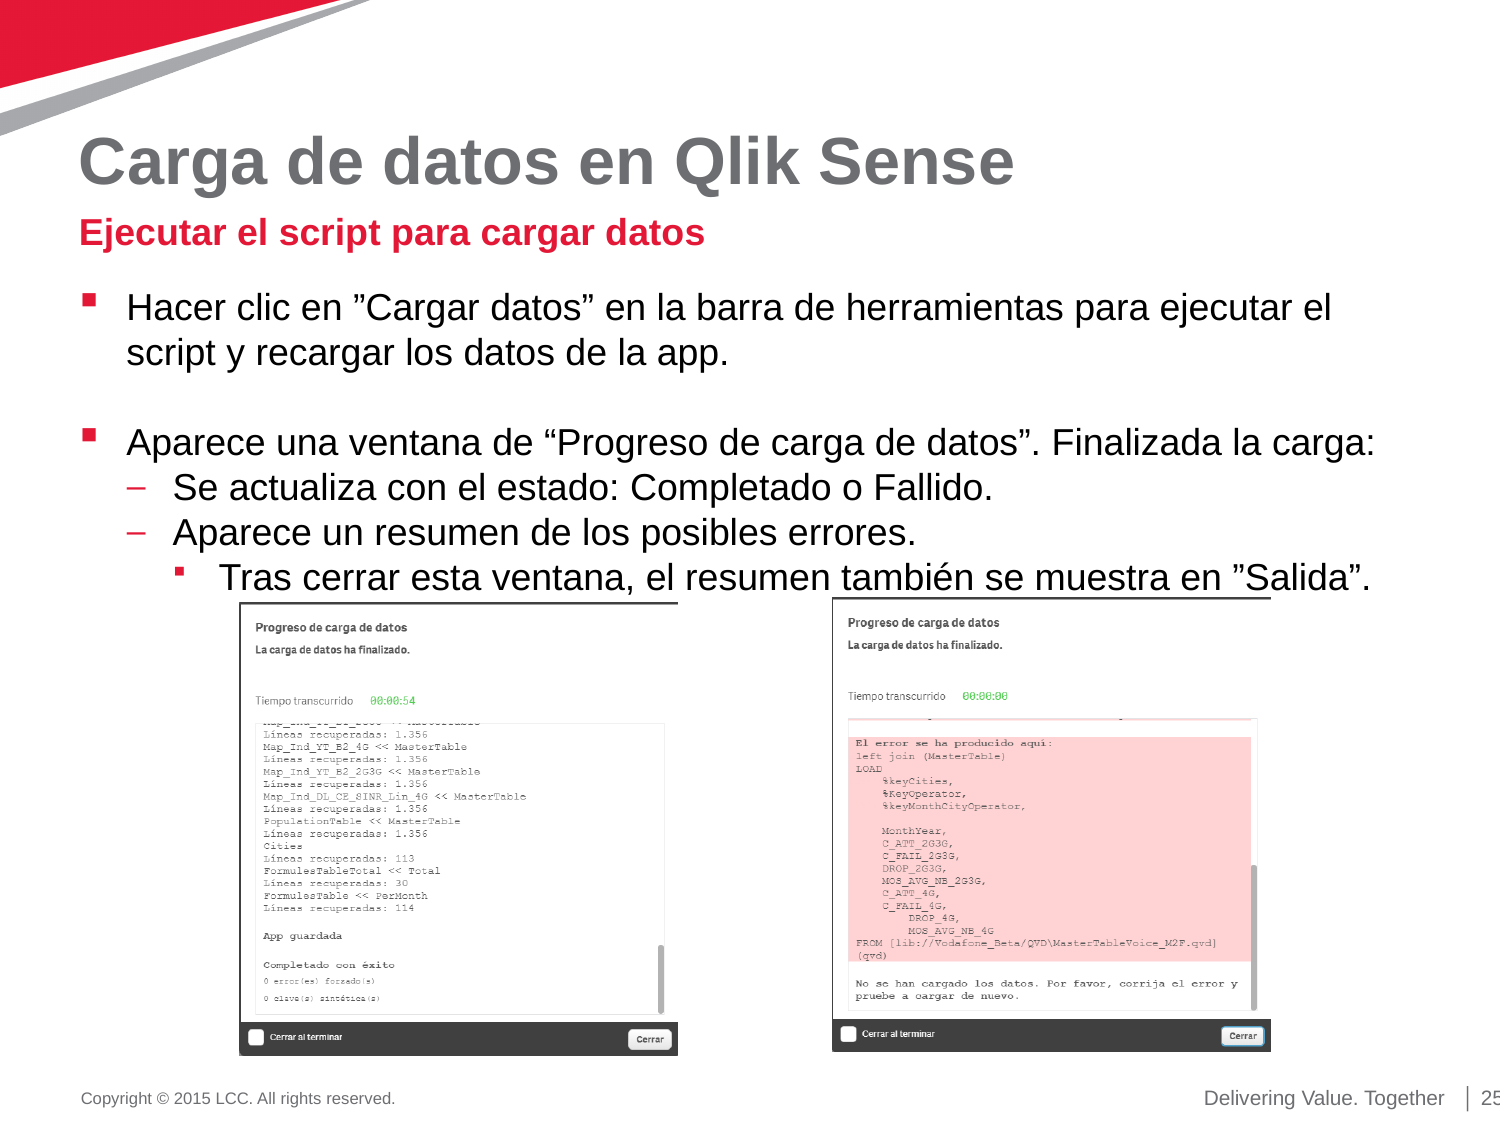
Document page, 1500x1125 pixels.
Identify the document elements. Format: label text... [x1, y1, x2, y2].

title Carga de datos en Qlik Sense [78, 117, 1429, 199]
list Ejecutar el script para cargar datos [78, 208, 1429, 256]
picture [0, 0, 373, 136]
list Hacer clic en ”Cargar datos” en la barra de herramientas para ejecutar el script y recargar los datos de la app. Aparece una ventana de “Progreso de carga de datos”. Finalizada la carga: Se actualiza con el estado: Completado o Fallido. Aparece un resumen de los posibles errores. Tras cerrar esta ventana, el resumen también se muestra en ”Salida”. [78, 282, 1429, 602]
picture [832, 597, 1272, 1052]
picture [239, 601, 678, 1056]
